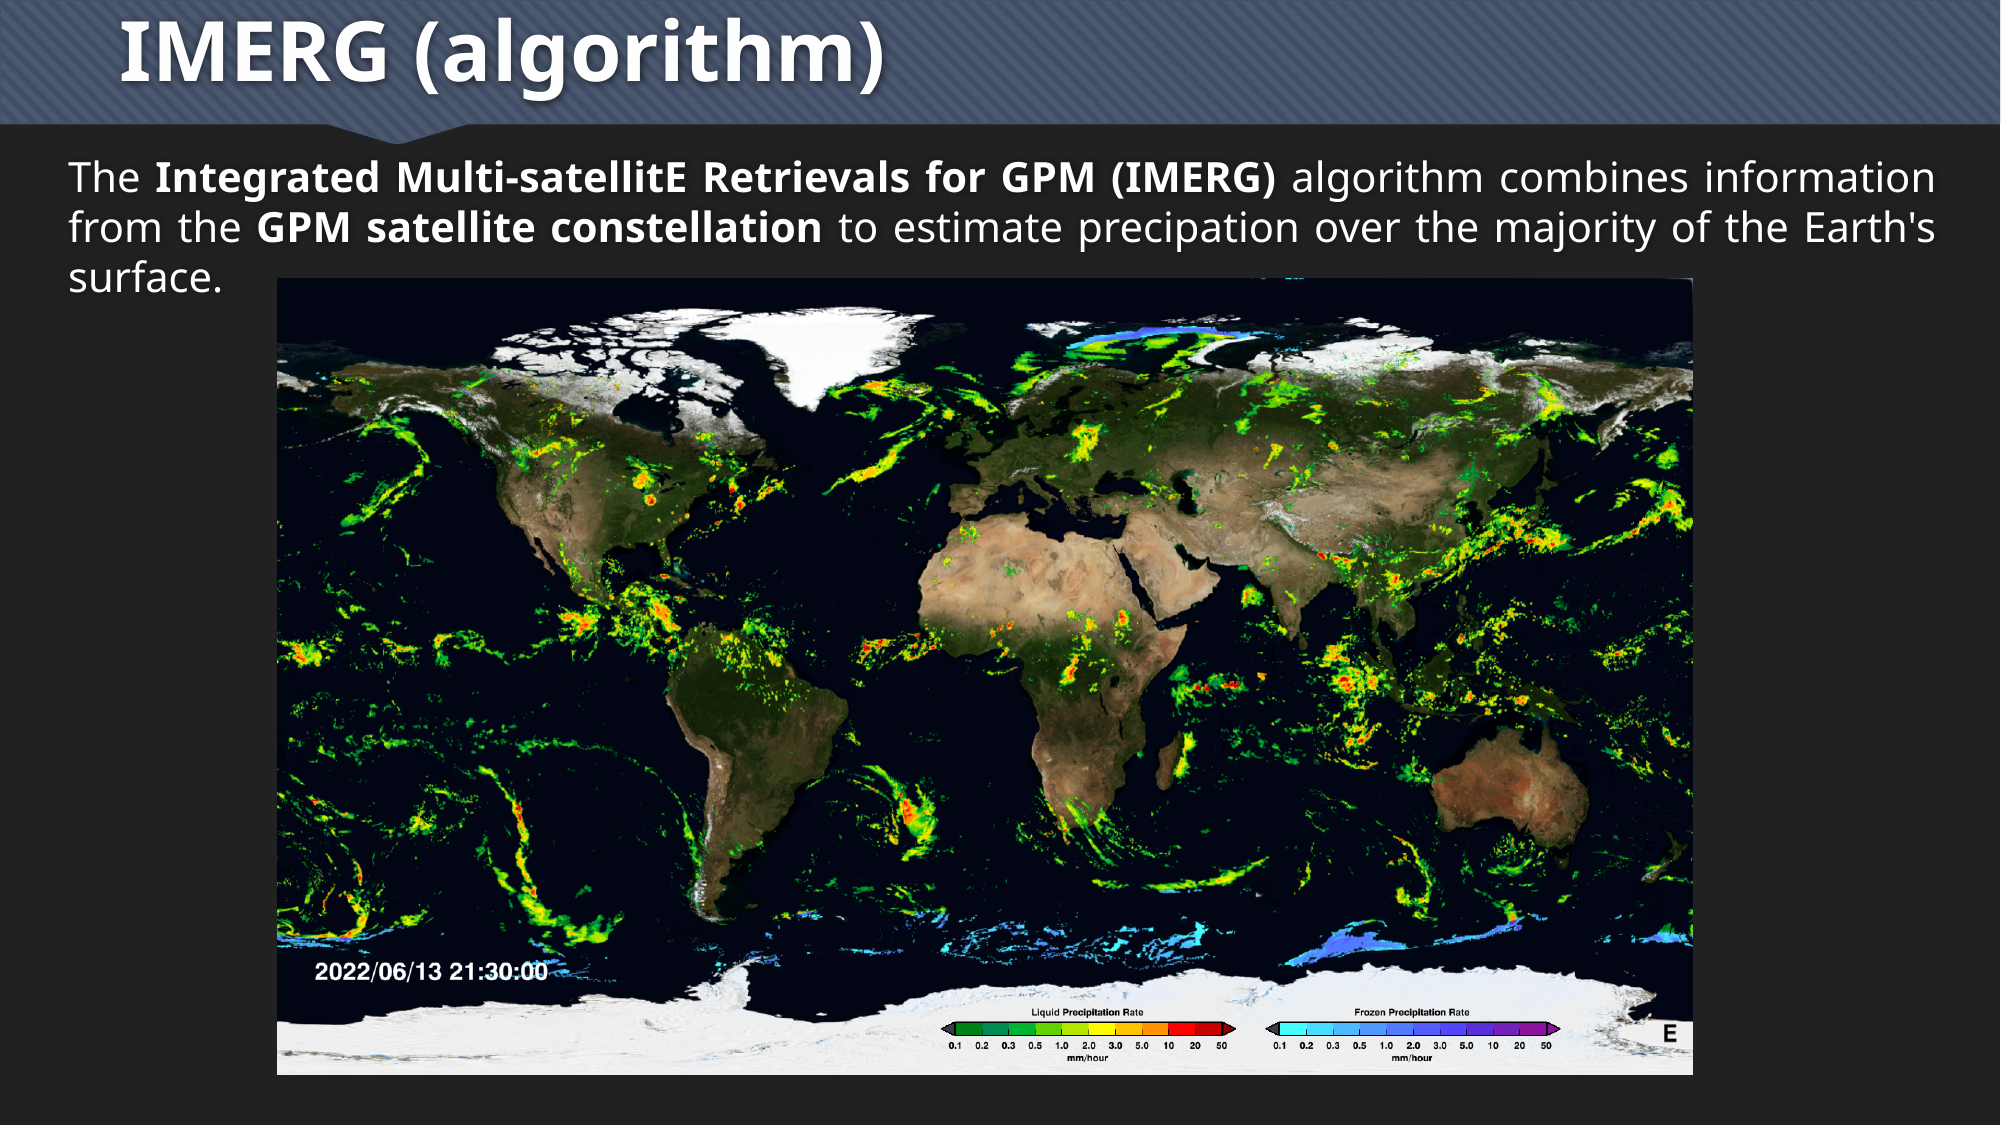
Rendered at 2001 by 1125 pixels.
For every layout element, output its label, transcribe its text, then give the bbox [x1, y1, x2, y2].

list The Integrated Multi-satellitE Retrievals for GPM (IMERG) algorithm combines information from the GPM satellite constellation to estimate precipation over the majority of the Earth's surface. [53, 131, 1952, 321]
picture [277, 278, 1694, 1075]
title IMERG (algorithm) [104, 1, 1839, 106]
